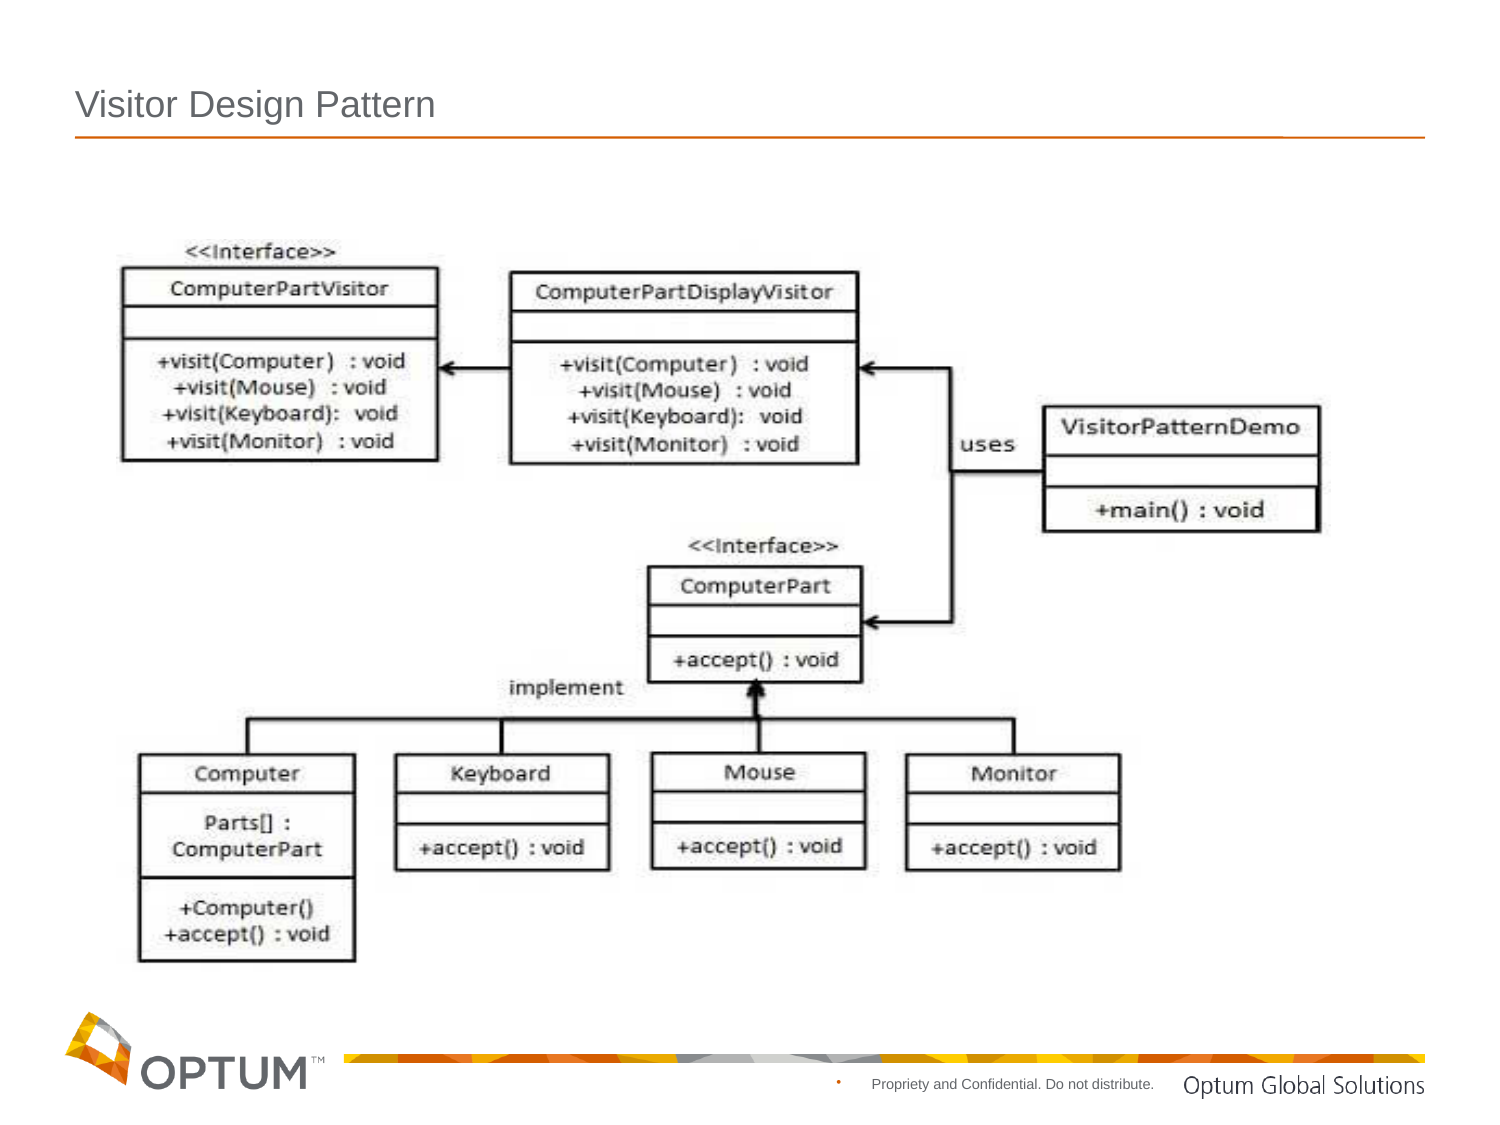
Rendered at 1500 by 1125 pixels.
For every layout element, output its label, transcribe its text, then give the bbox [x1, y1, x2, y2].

title Visitor Design Pattern [74, 24, 1425, 126]
picture [116, 239, 1331, 972]
picture [343, 1054, 1425, 1063]
picture [1184, 1075, 1424, 1099]
picture [62, 1009, 327, 1092]
